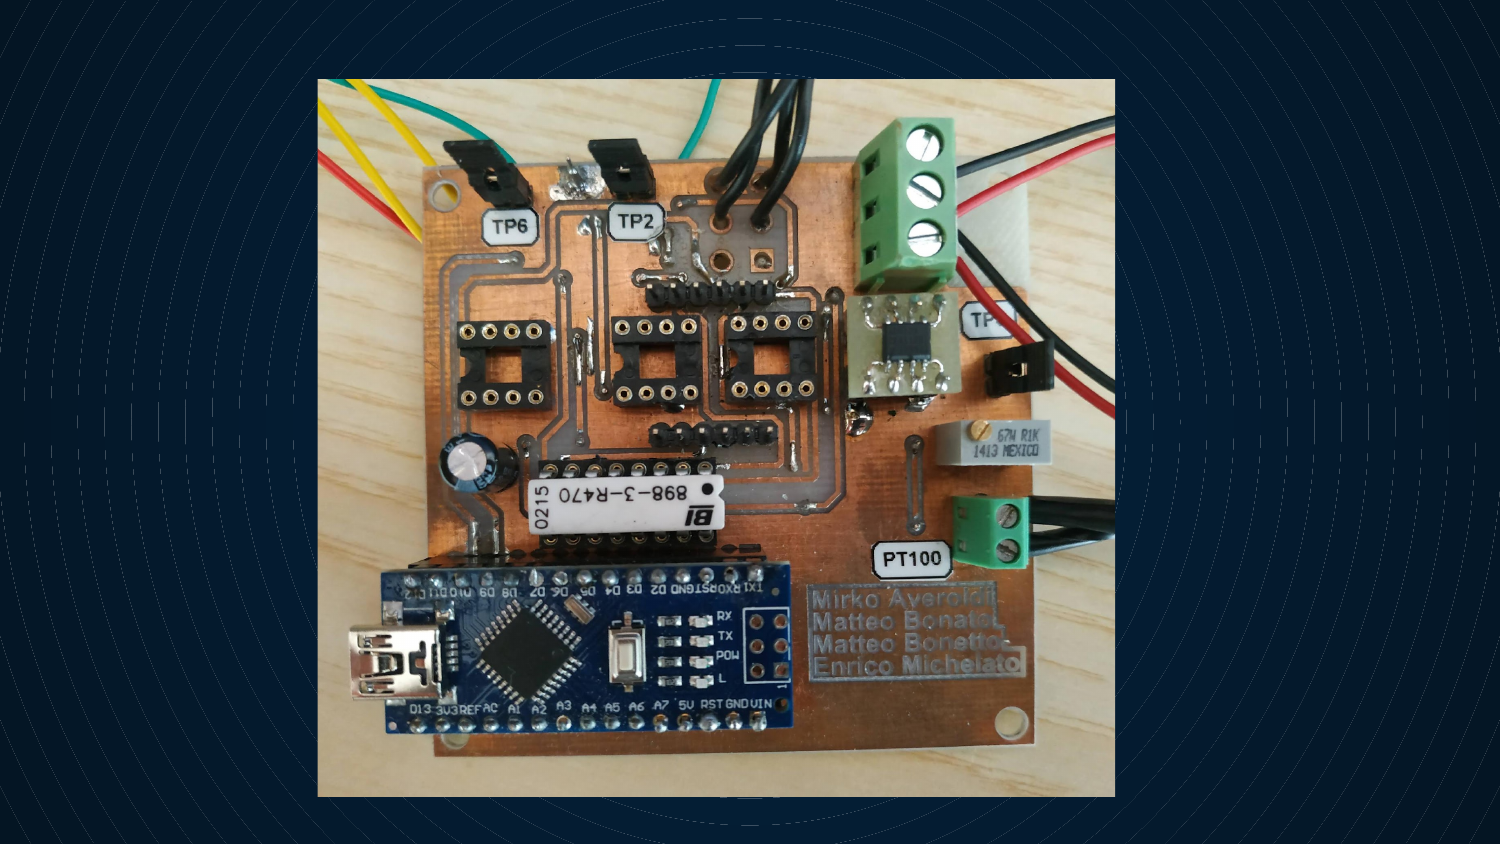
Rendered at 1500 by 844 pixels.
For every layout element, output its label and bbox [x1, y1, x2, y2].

picture [317, 79, 1116, 797]
